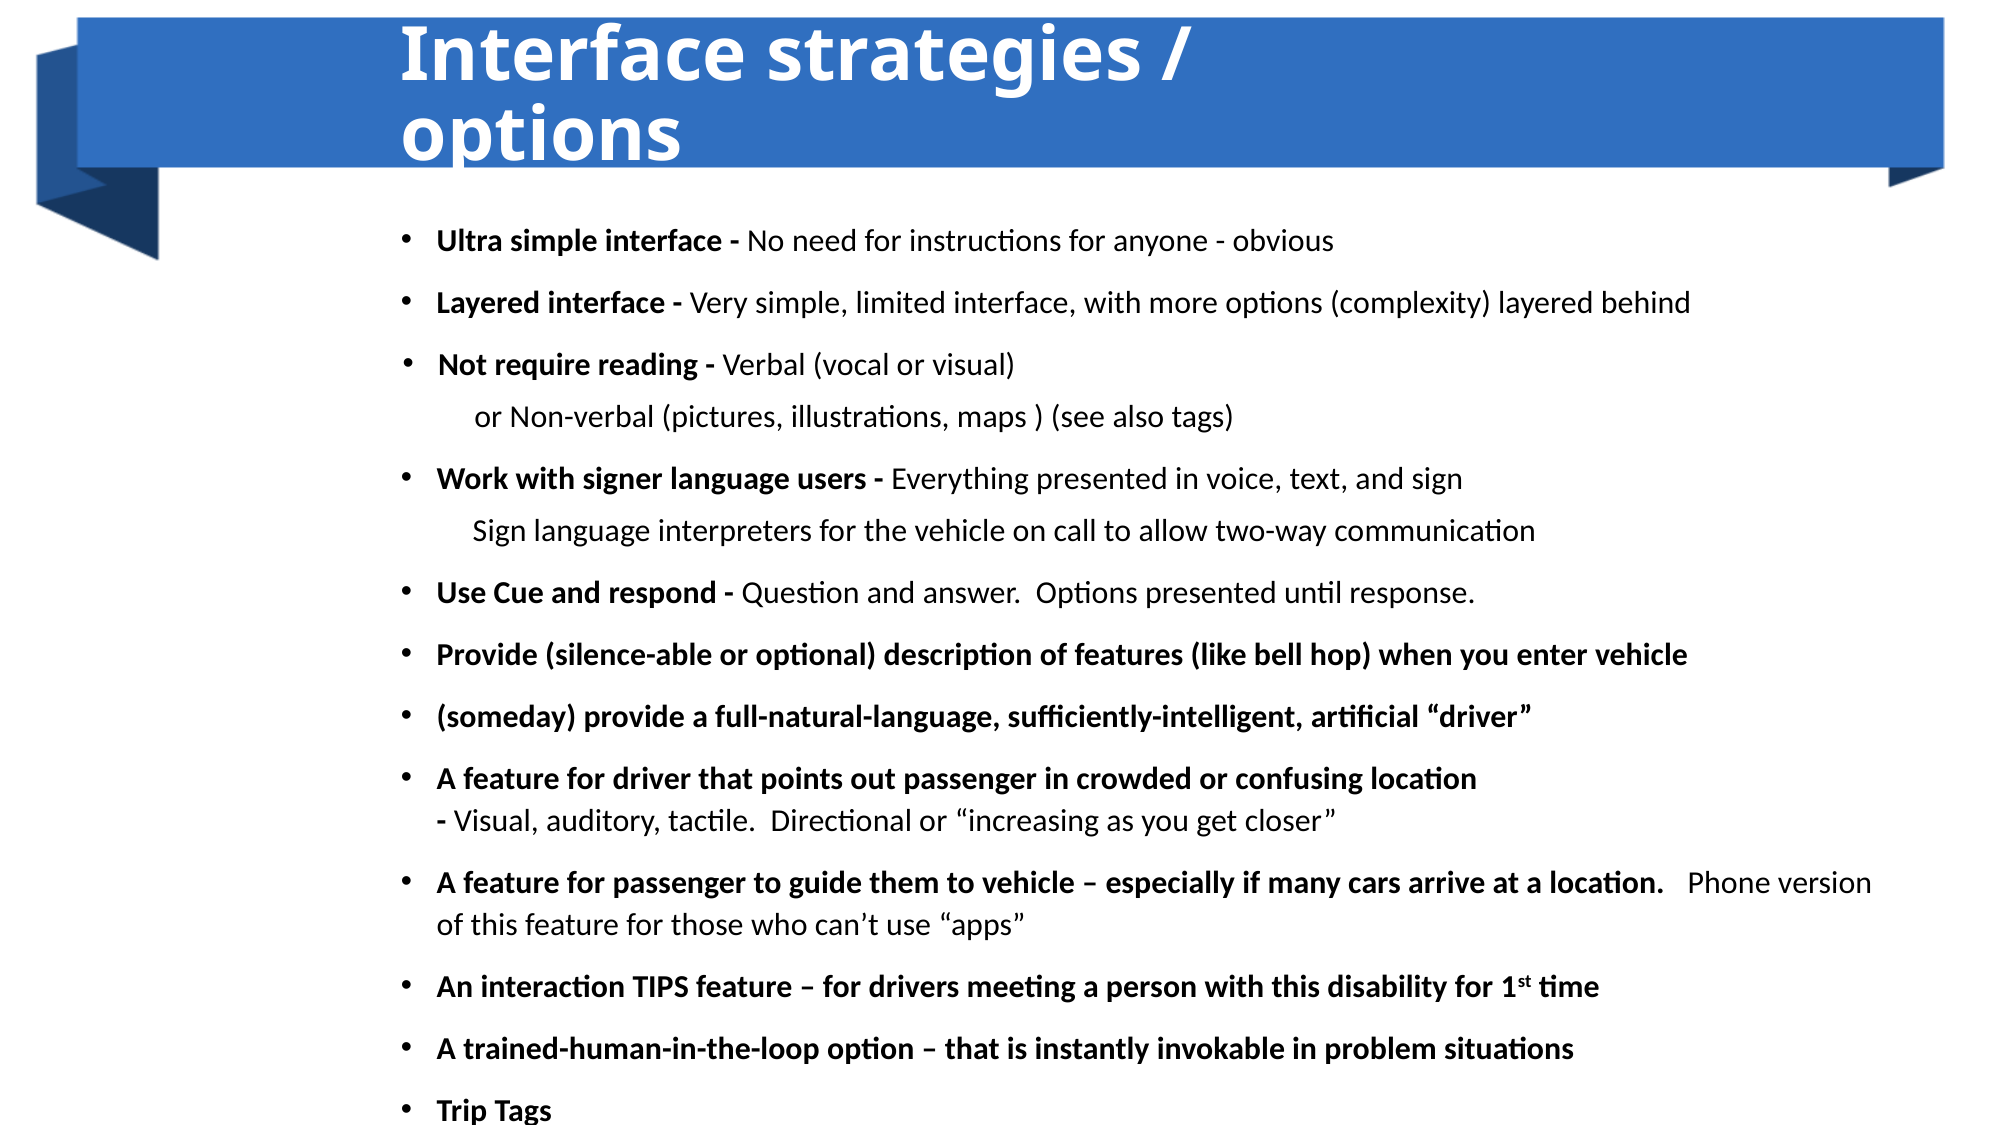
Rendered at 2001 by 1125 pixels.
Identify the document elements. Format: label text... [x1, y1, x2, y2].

title Interface strategies / options [385, 54, 1461, 138]
picture [0, 0, 2000, 268]
list Ultra simple interface - No need for instructions for anyone - obvious Layered interface - Very simple, limited interface, with more options (complexity) layered behind Not require reading - Verbal (vocal or visual) or Non-verbal (pictures, illustrations, maps ) (see also tags) Work with signer language users - Everything presented in voice, text, and sign Sign language interpreters for the vehicle on call to allow two-way communication Use Cue and respond - Question and answer. Options presented until response. Provide (silence-able or optional) description of features (like bell hop) when you enter vehicle (someday) provide a full-natural-language, sufficiently-intelligent, artificial “driver” A feature for driver that points out passenger in crowded or confusing location - Visual, auditory, tactile. Directional or “increasing as you get closer” A feature for passenger to guide them to vehicle – especially if many cars arrive at a location. Phone version of this feature for those who can’t use “apps” An interaction TIPS feature – for drivers meeting a person with this disability for 1st time A trained-human-in-the-loop option – that is instantly invokable in problem situations Trip Tags [385, 208, 1892, 1125]
